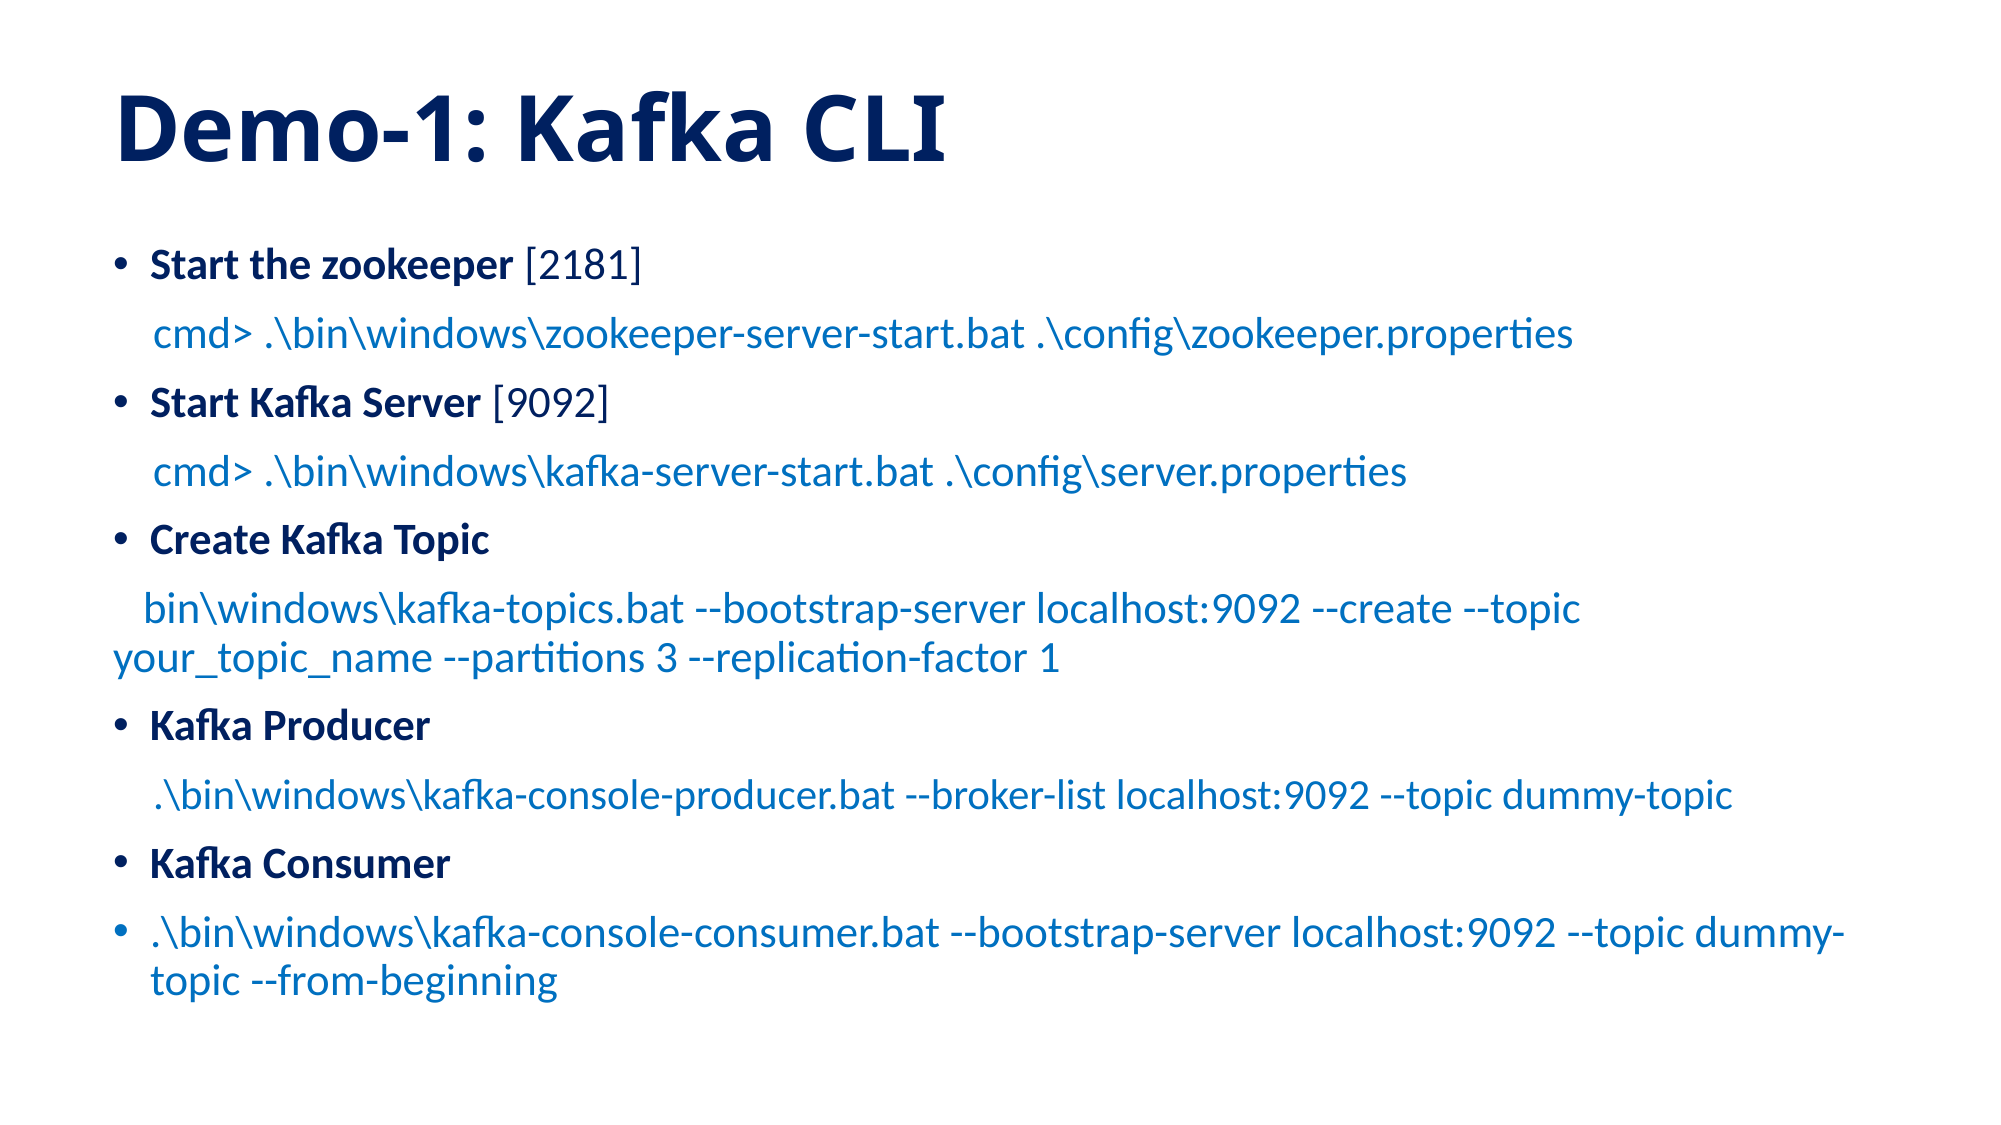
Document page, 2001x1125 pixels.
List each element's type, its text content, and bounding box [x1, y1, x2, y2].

list Start the zookeeper [2181] cmd> .\bin\windows\zookeeper-server-start.bat .\config\zookeeper.properties Start Kafka Server [9092] cmd> .\bin\windows\kafka-server-start.bat .\config\server.properties Create Kafka Topic bin\windows\kafka-topics.bat --bootstrap-server localhost:9092 --create --topic your_topic_name --partitions 3 --replication-factor 1 Kafka Producer .\bin\windows\kafka-console-producer.bat --broker-list localhost:9092 --topic dummy-topic Kafka Consumer .\bin\windows\kafka-console-consumer.bat --bootstrap-server localhost:9092 --topic dummy-topic --from-beginning [98, 233, 1911, 1014]
title Demo-1: Kafka CLI [98, 58, 1118, 206]
